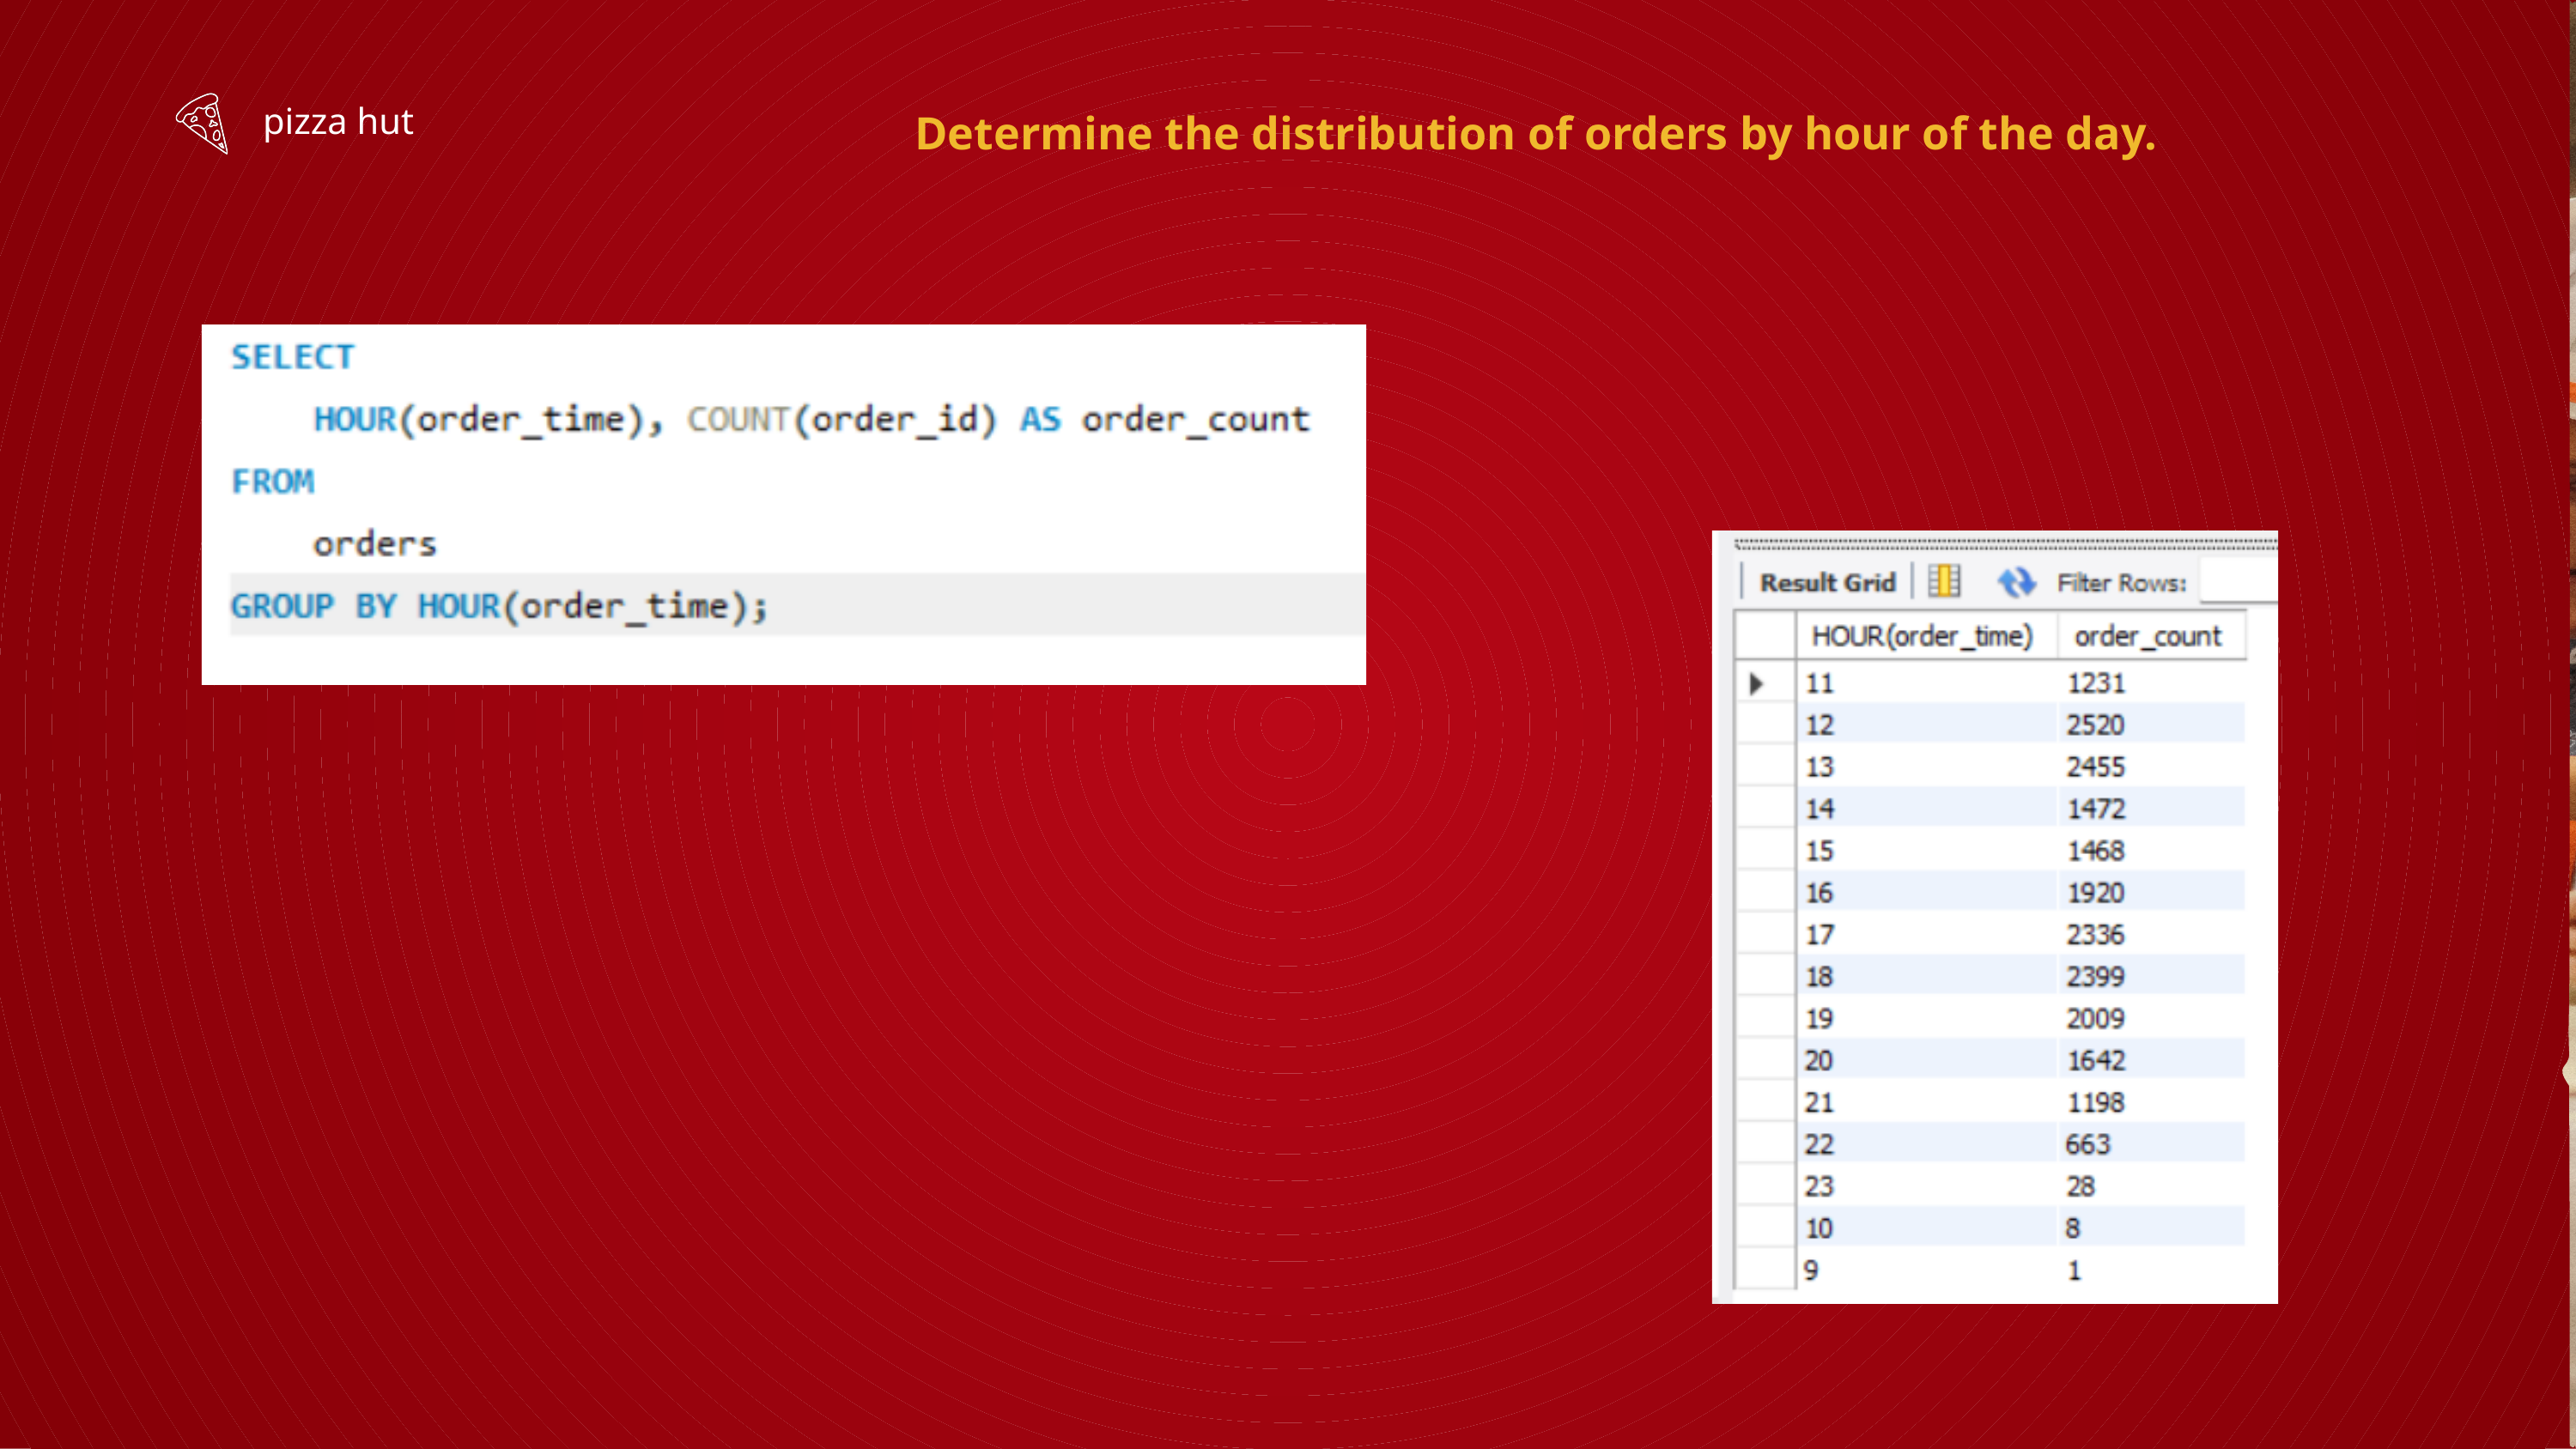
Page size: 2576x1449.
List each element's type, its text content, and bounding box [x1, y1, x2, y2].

text_box Determine the distribution of orders by hour of the day. [701, 95, 2372, 159]
text_box [175, 93, 228, 155]
text_box [1711, 530, 2279, 1304]
text_box pizza hut [253, 105, 574, 142]
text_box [2568, 0, 2576, 1449]
picture [2562, 1058, 2568, 1085]
text_box [201, 324, 1367, 685]
